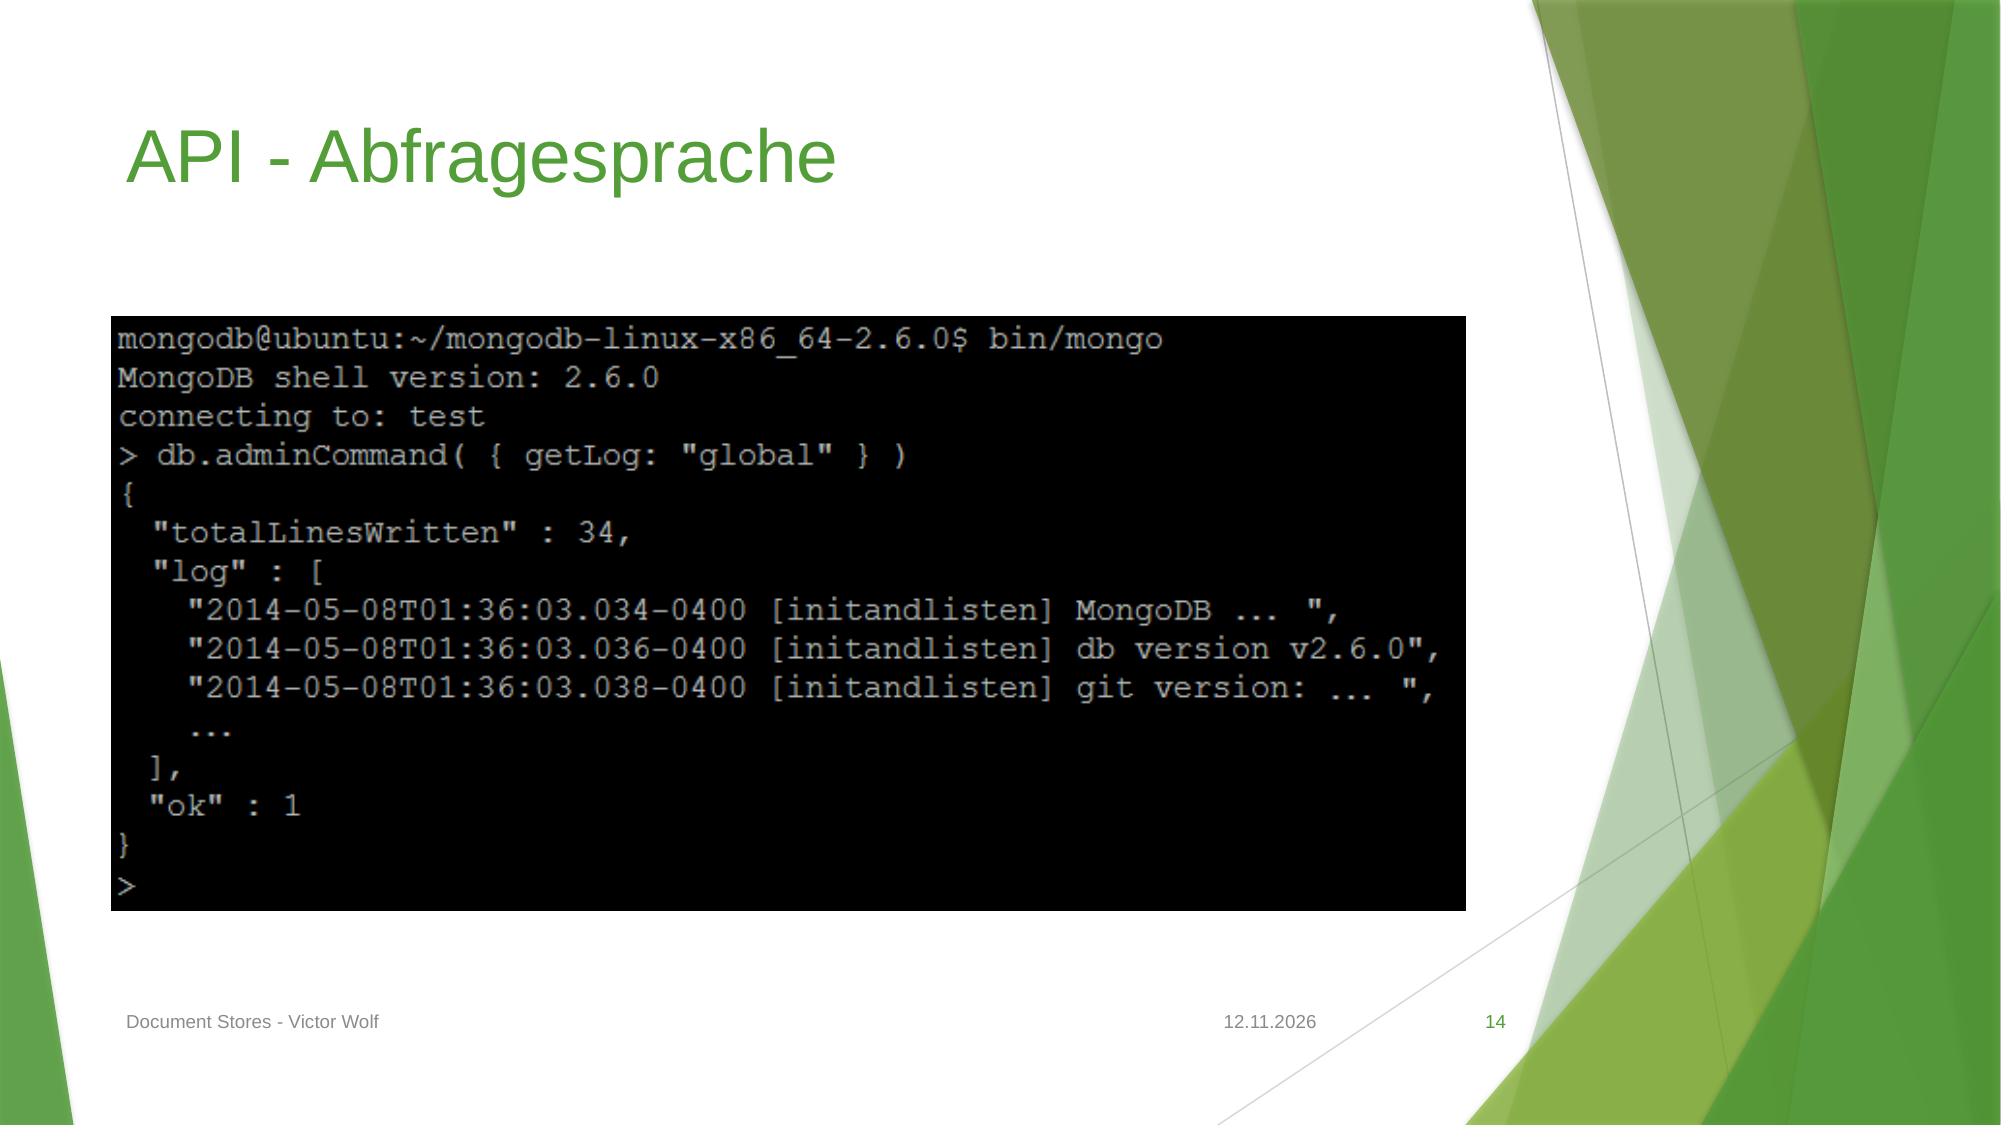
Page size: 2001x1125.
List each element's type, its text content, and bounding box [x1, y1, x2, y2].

title API - Abfragesprache [111, 99, 1522, 317]
slide_number 14 [1409, 991, 1522, 1051]
footer Document Stores - Victor Wolf [111, 991, 1145, 1051]
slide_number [1181, 991, 1332, 1051]
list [110, 316, 1467, 912]
